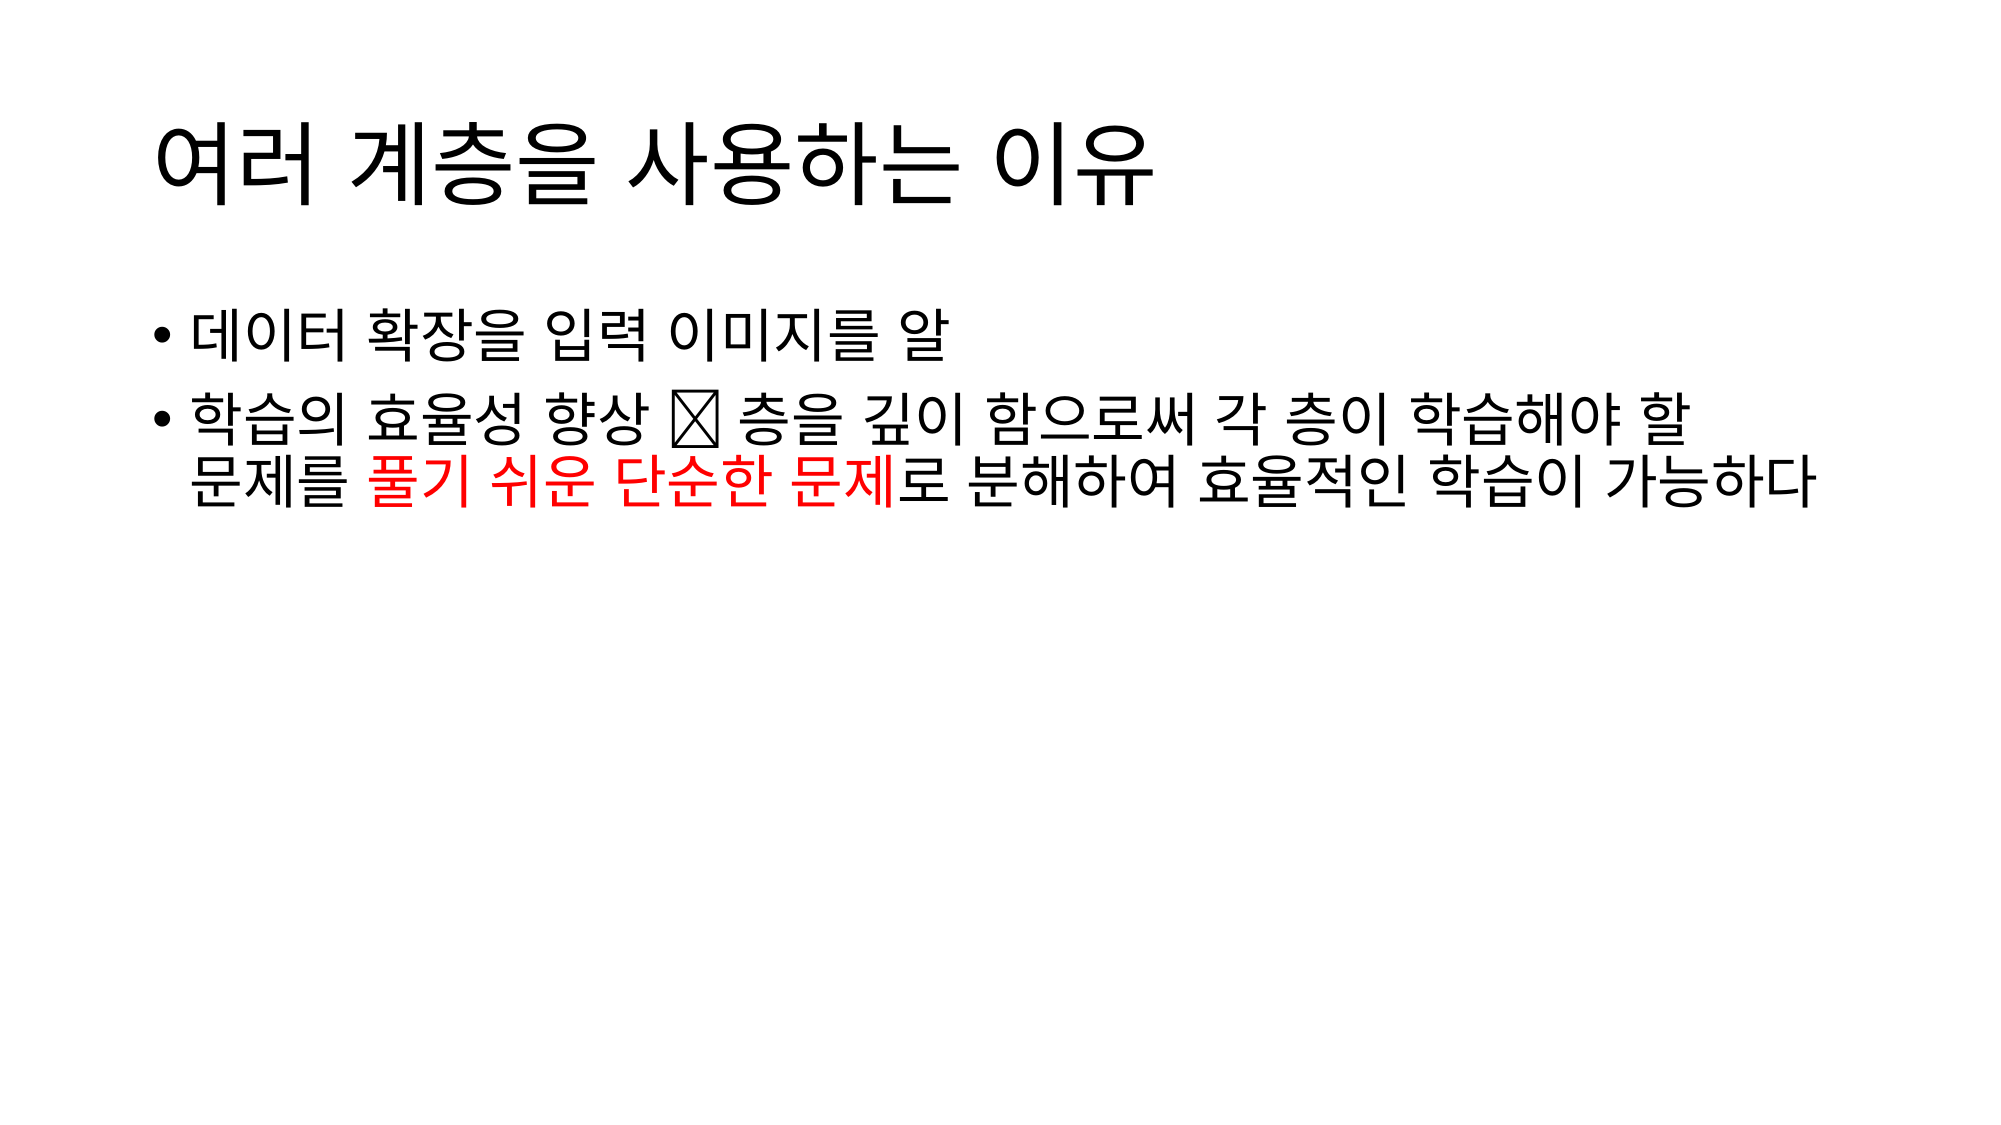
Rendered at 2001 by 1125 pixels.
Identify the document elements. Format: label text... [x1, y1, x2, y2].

title 여러 계층을 사용하는 이유 [137, 59, 1863, 278]
list 데이터 확장을 입력 이미지를 알 학습의 효율성 향상  층을 깊이 함으로써 각 층이 학습해야 할 문제를 풀기 쉬운 단순한 문제로 분해하여 효율적인 학습이 가능하다 [137, 299, 1863, 1014]
